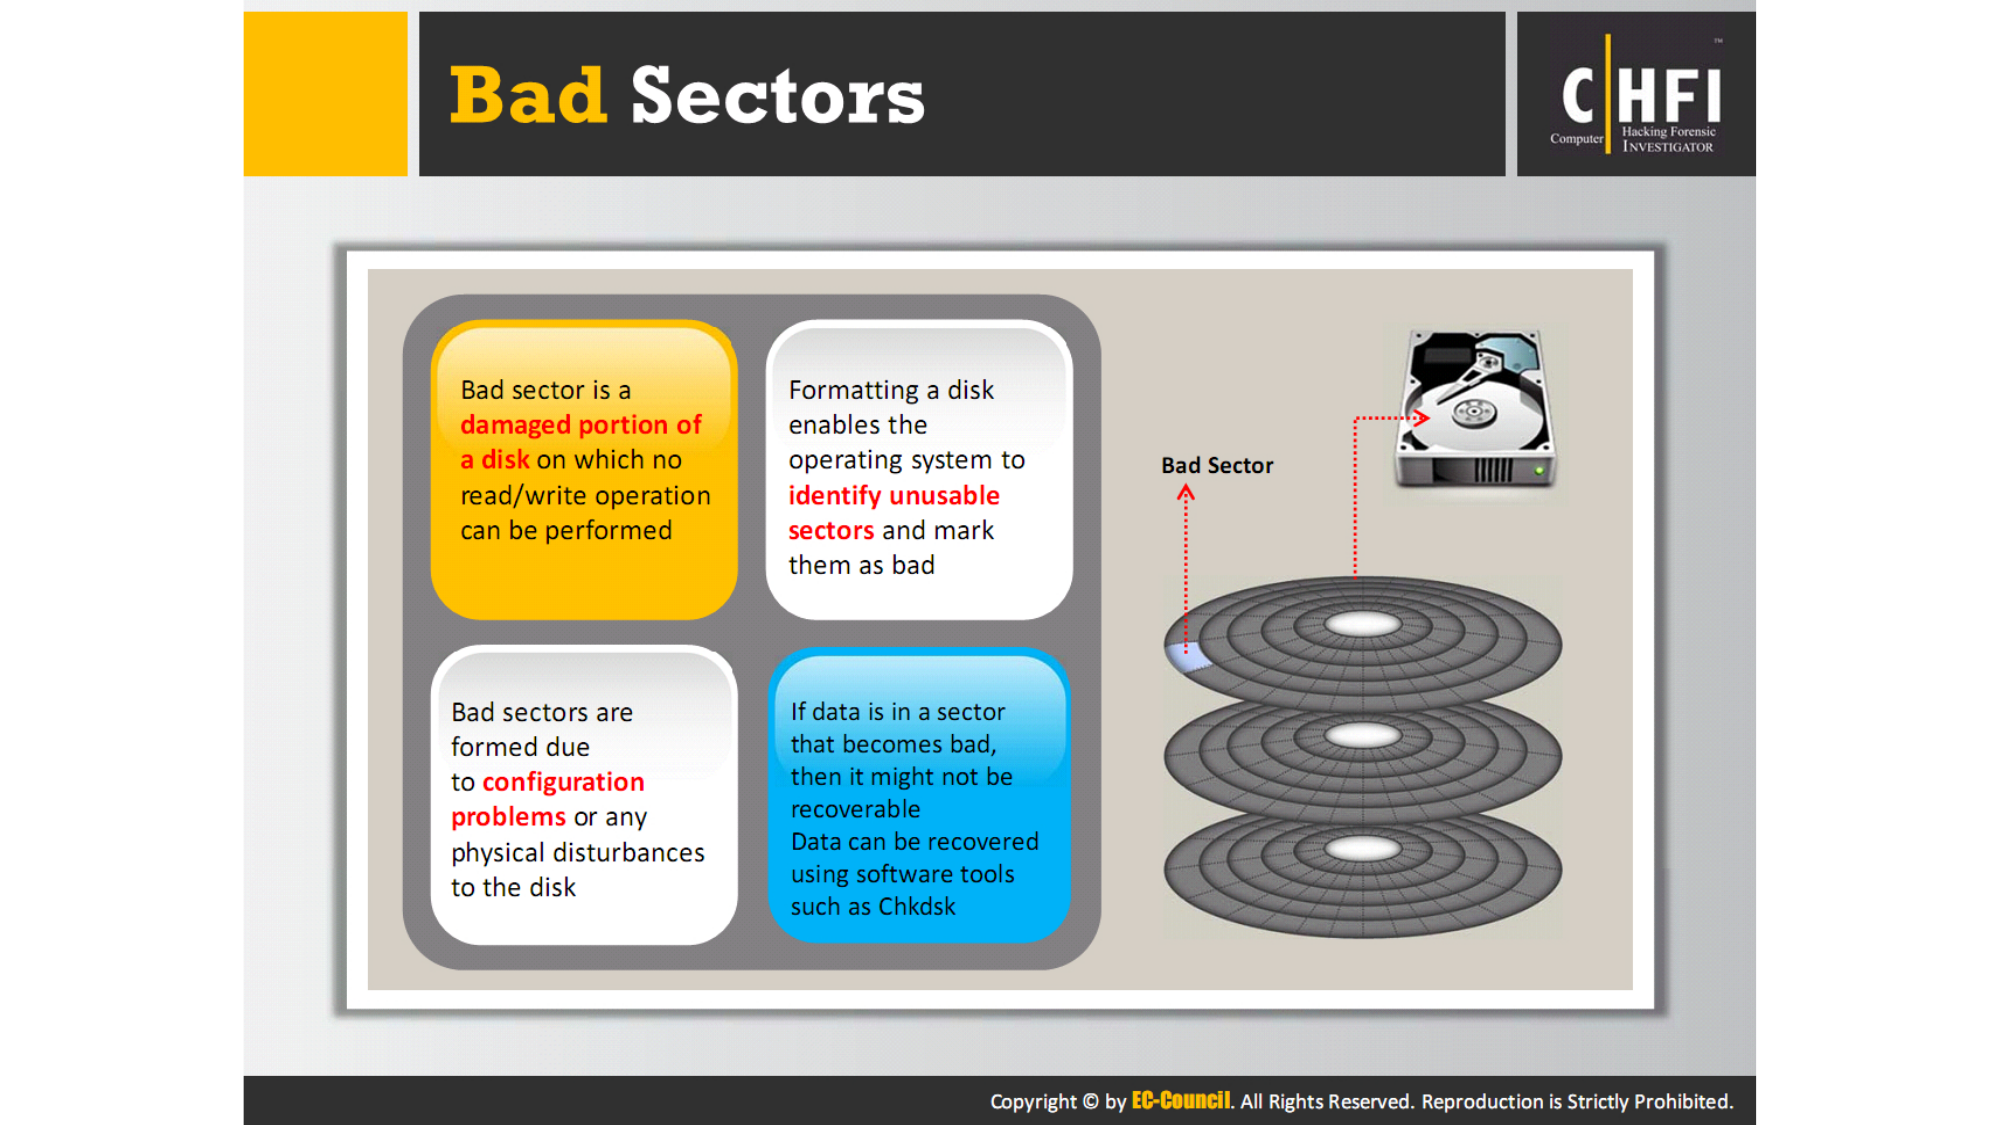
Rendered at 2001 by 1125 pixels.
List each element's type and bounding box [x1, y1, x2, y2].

picture [243, 0, 1757, 1125]
